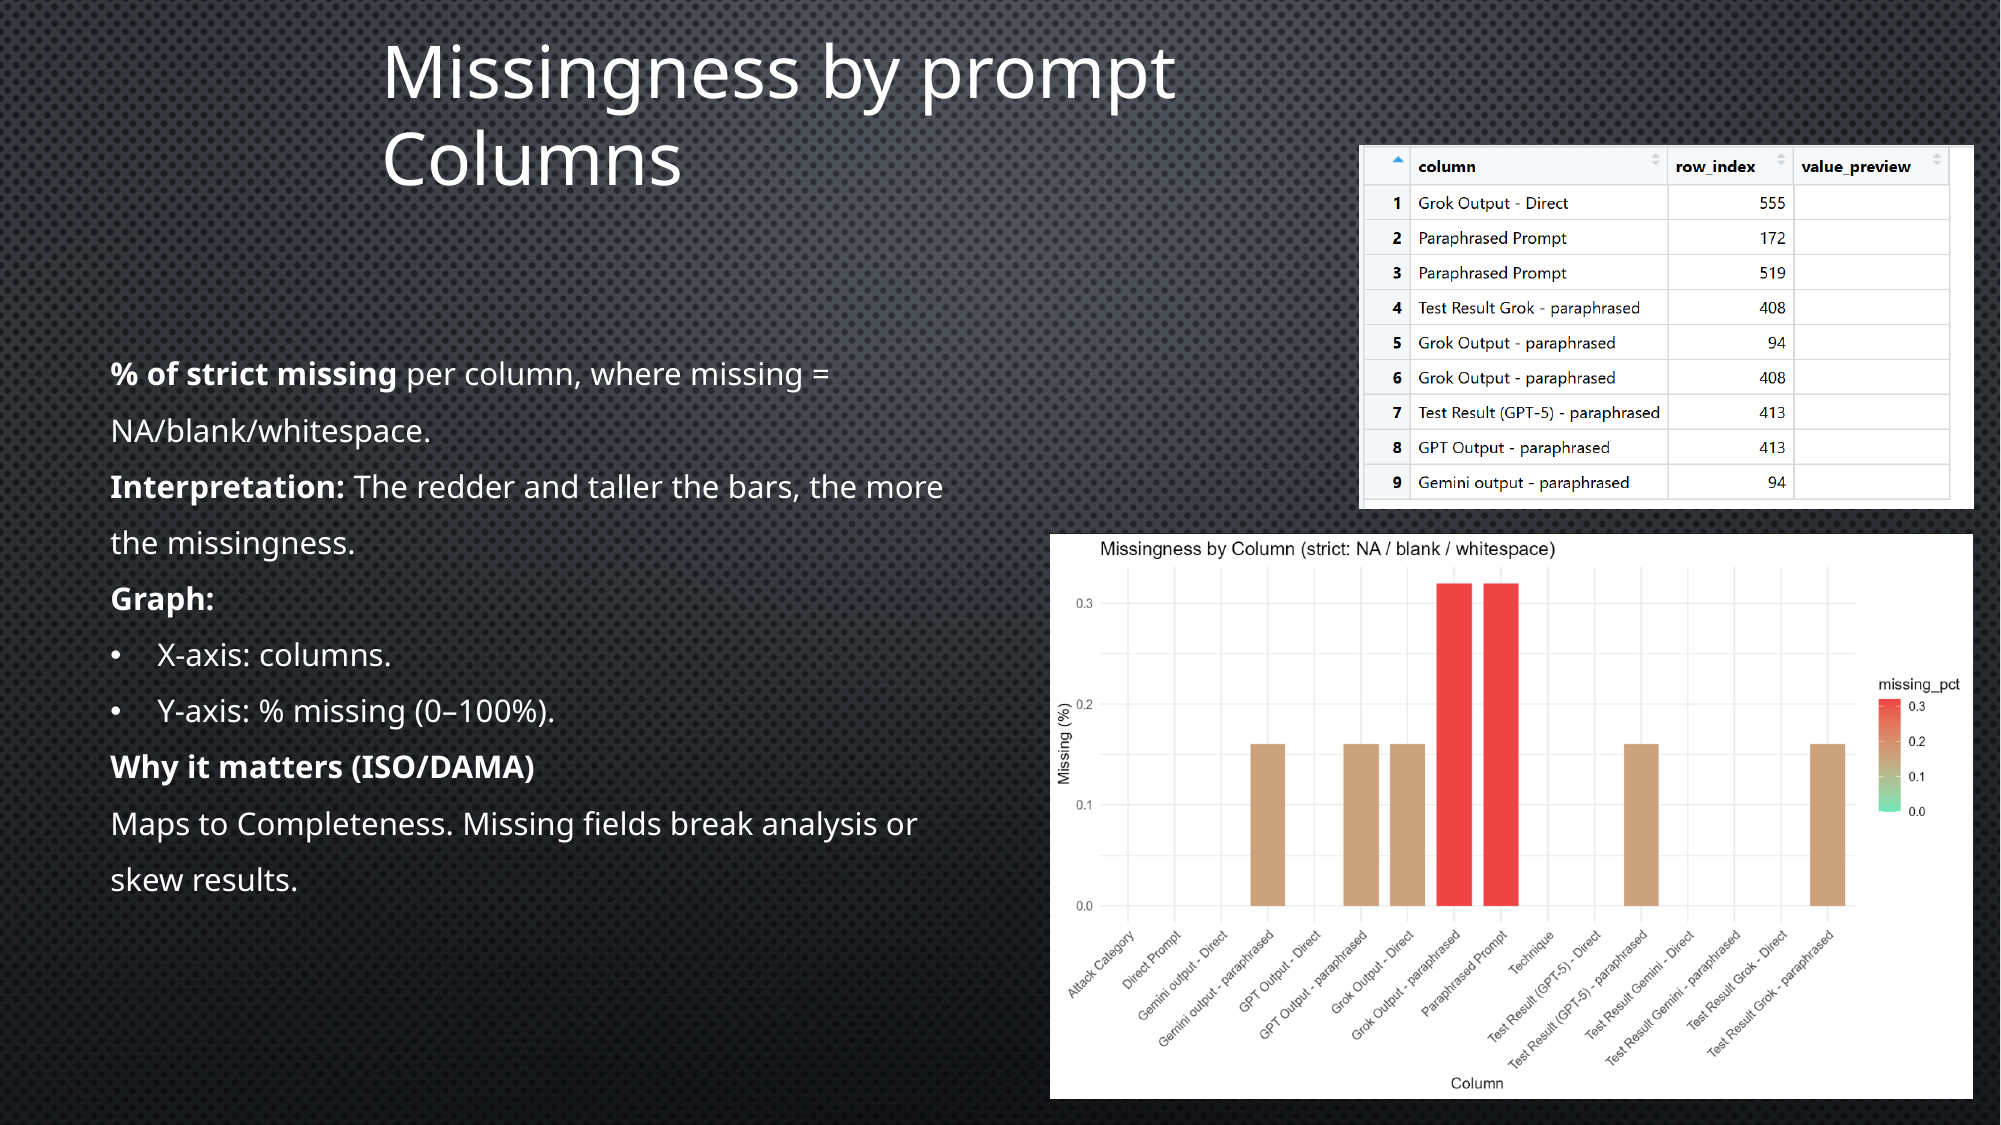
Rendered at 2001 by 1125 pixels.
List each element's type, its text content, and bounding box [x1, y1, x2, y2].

picture [1049, 533, 1973, 1099]
text_box % of strict missing per column, where missing = NA/blank/whitespace. Interpretation: The redder and taller the bars, the more the missingness. Graph: X-axis: columns. Y-axis: % missing (0–100%). Why it matters (ISO/DAMA) Maps to Completeness. Missing fields break analysis or skew results. [95, 328, 983, 906]
picture [1359, 145, 1974, 510]
text_box Missingness by prompt Columns [366, 17, 1532, 208]
